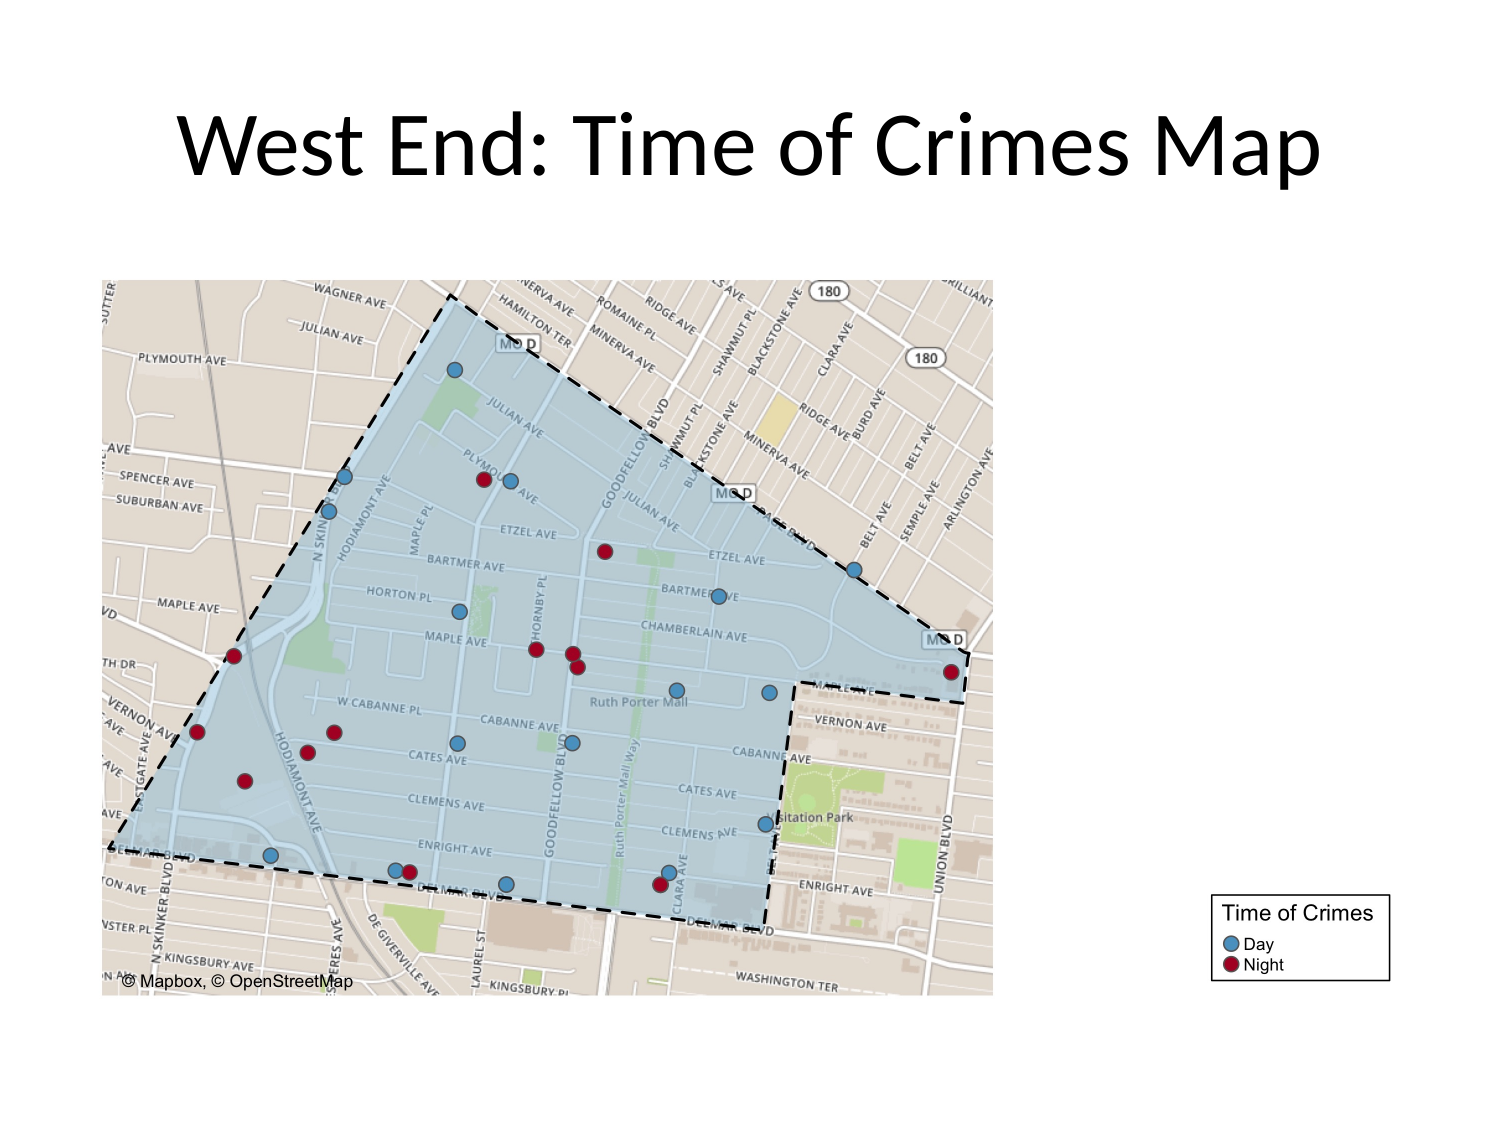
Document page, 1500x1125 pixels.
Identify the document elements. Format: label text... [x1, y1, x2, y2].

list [74, 262, 1426, 1013]
title West End: Time of Crimes Map [75, 45, 1425, 233]
